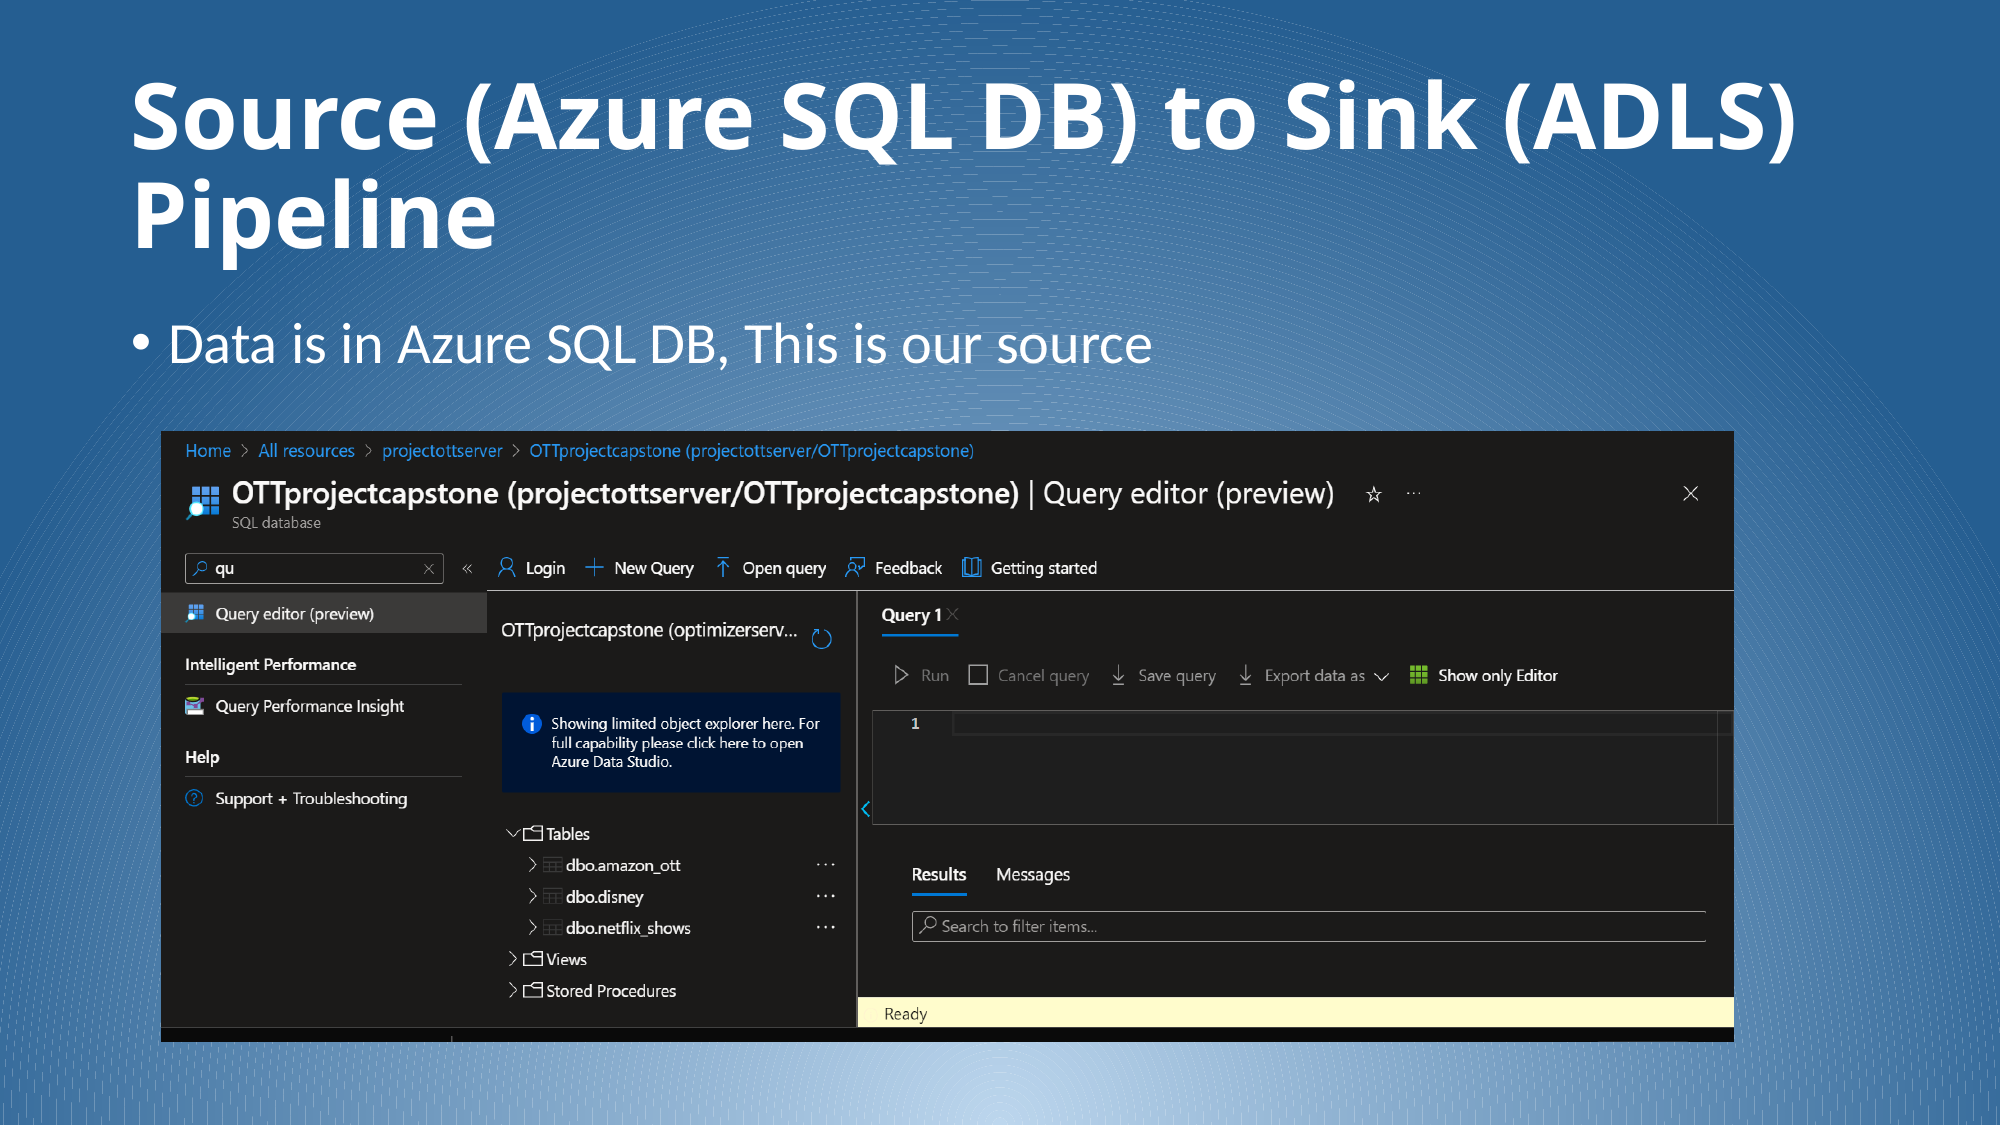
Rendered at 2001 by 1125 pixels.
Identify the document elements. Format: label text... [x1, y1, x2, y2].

list Data is in Azure SQL DB, This is our source [115, 306, 1863, 1014]
picture [161, 431, 1734, 1042]
title Source (Azure SQL DB) to Sink (ADLS) Pipeline [115, 60, 1841, 278]
